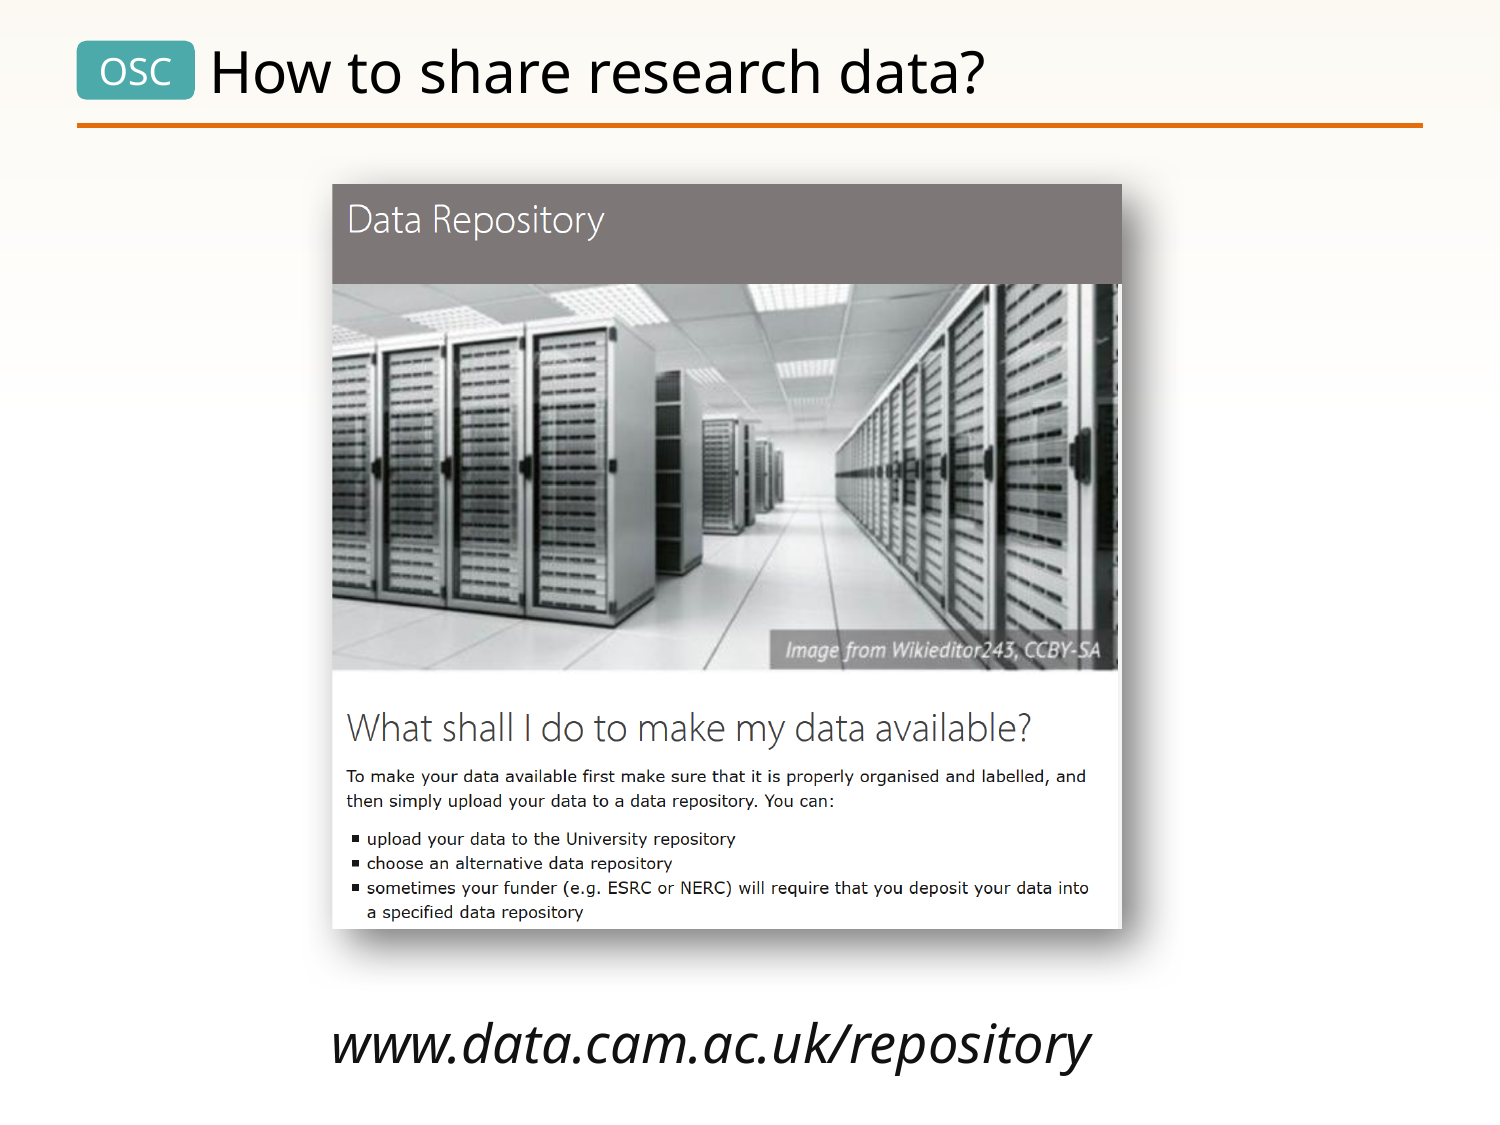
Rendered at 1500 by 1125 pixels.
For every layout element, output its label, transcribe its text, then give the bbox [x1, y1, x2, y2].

text_box www.data.cam.ac.uk/repository [317, 1001, 1107, 1082]
text_box How to share research data? [194, 32, 1470, 107]
picture [332, 184, 1123, 929]
